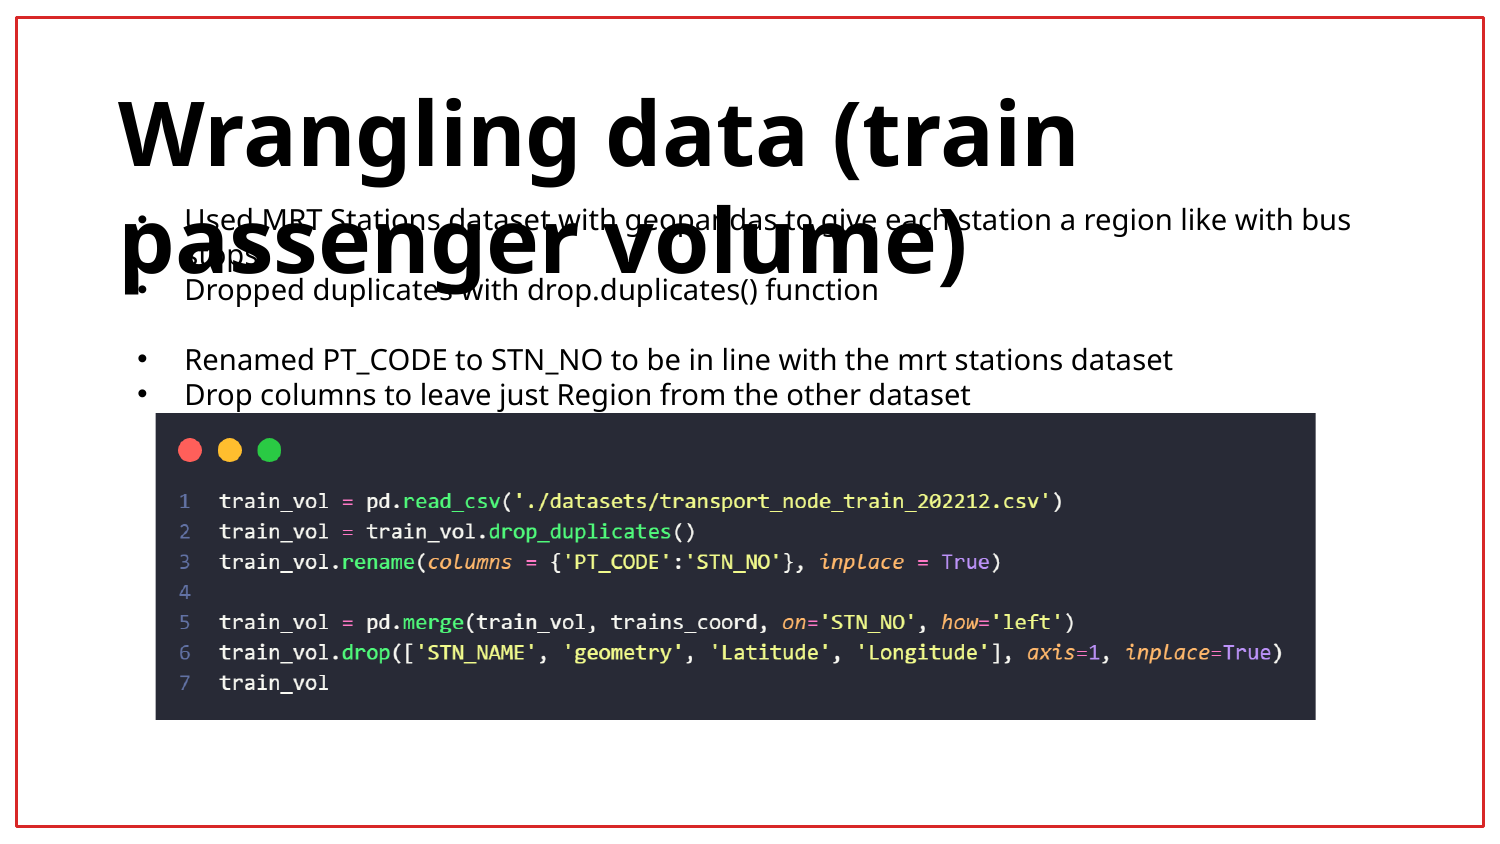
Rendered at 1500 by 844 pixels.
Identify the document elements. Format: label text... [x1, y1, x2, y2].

title Wrangling data (train passenger volume) [103, 61, 1368, 178]
subtitle Used MRT Stations dataset with geopandas to give each station a region like with bus stops Dropped duplicates with drop.duplicates() function Renamed PT_CODE to STN_NO to be in line with the mrt stations dataset Drop columns to leave just Region from the other dataset [103, 186, 1397, 787]
picture [155, 413, 1316, 721]
